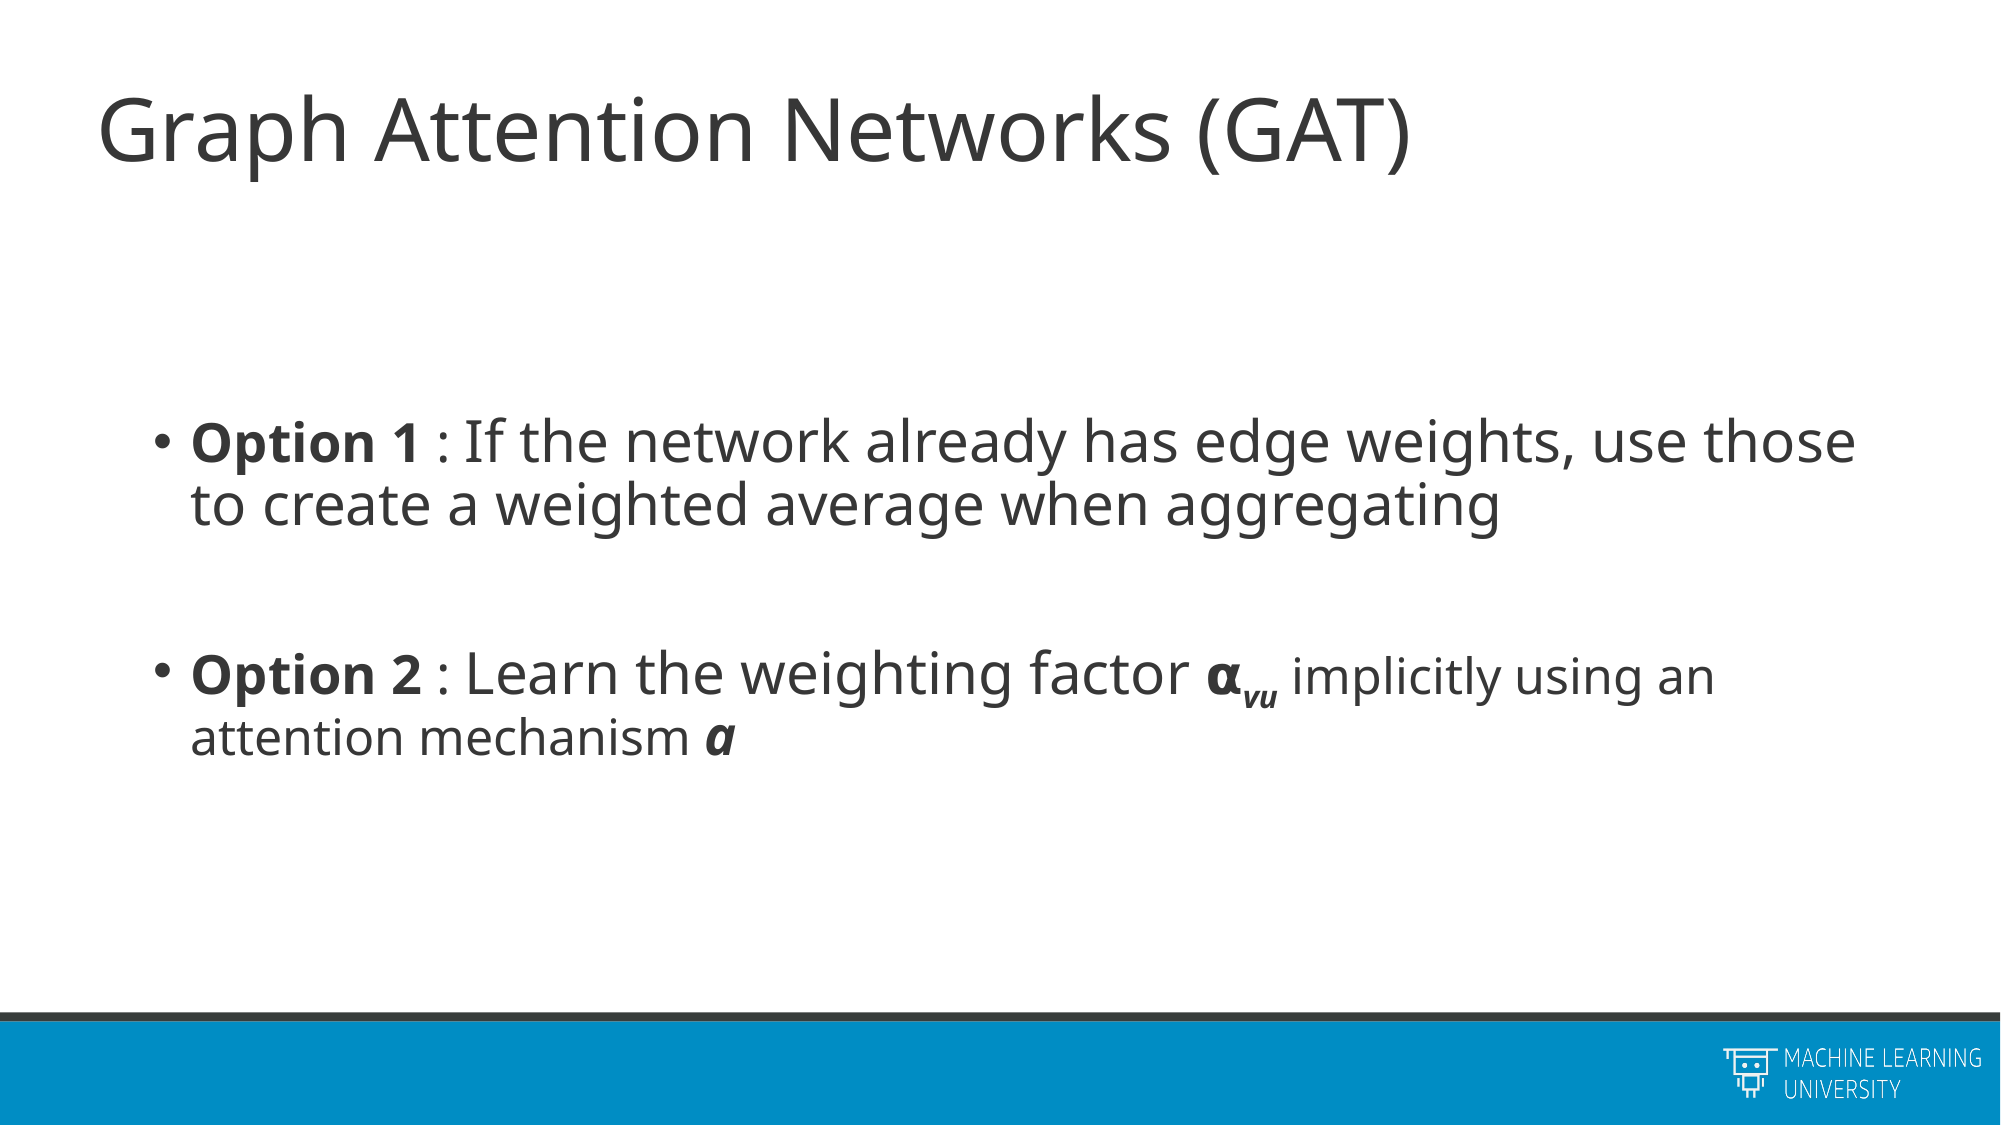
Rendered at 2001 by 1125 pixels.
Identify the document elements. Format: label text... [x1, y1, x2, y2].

list Option 1 : If the network already has edge weights, use those to create a weighted average when aggregating Option 2 : Learn the weighting factor ⍺vu implicitly using an attention mechanism a [138, 239, 1917, 1008]
picture [1724, 1049, 1777, 1097]
title Graph Attention Networks (GAT) [81, 78, 1807, 242]
